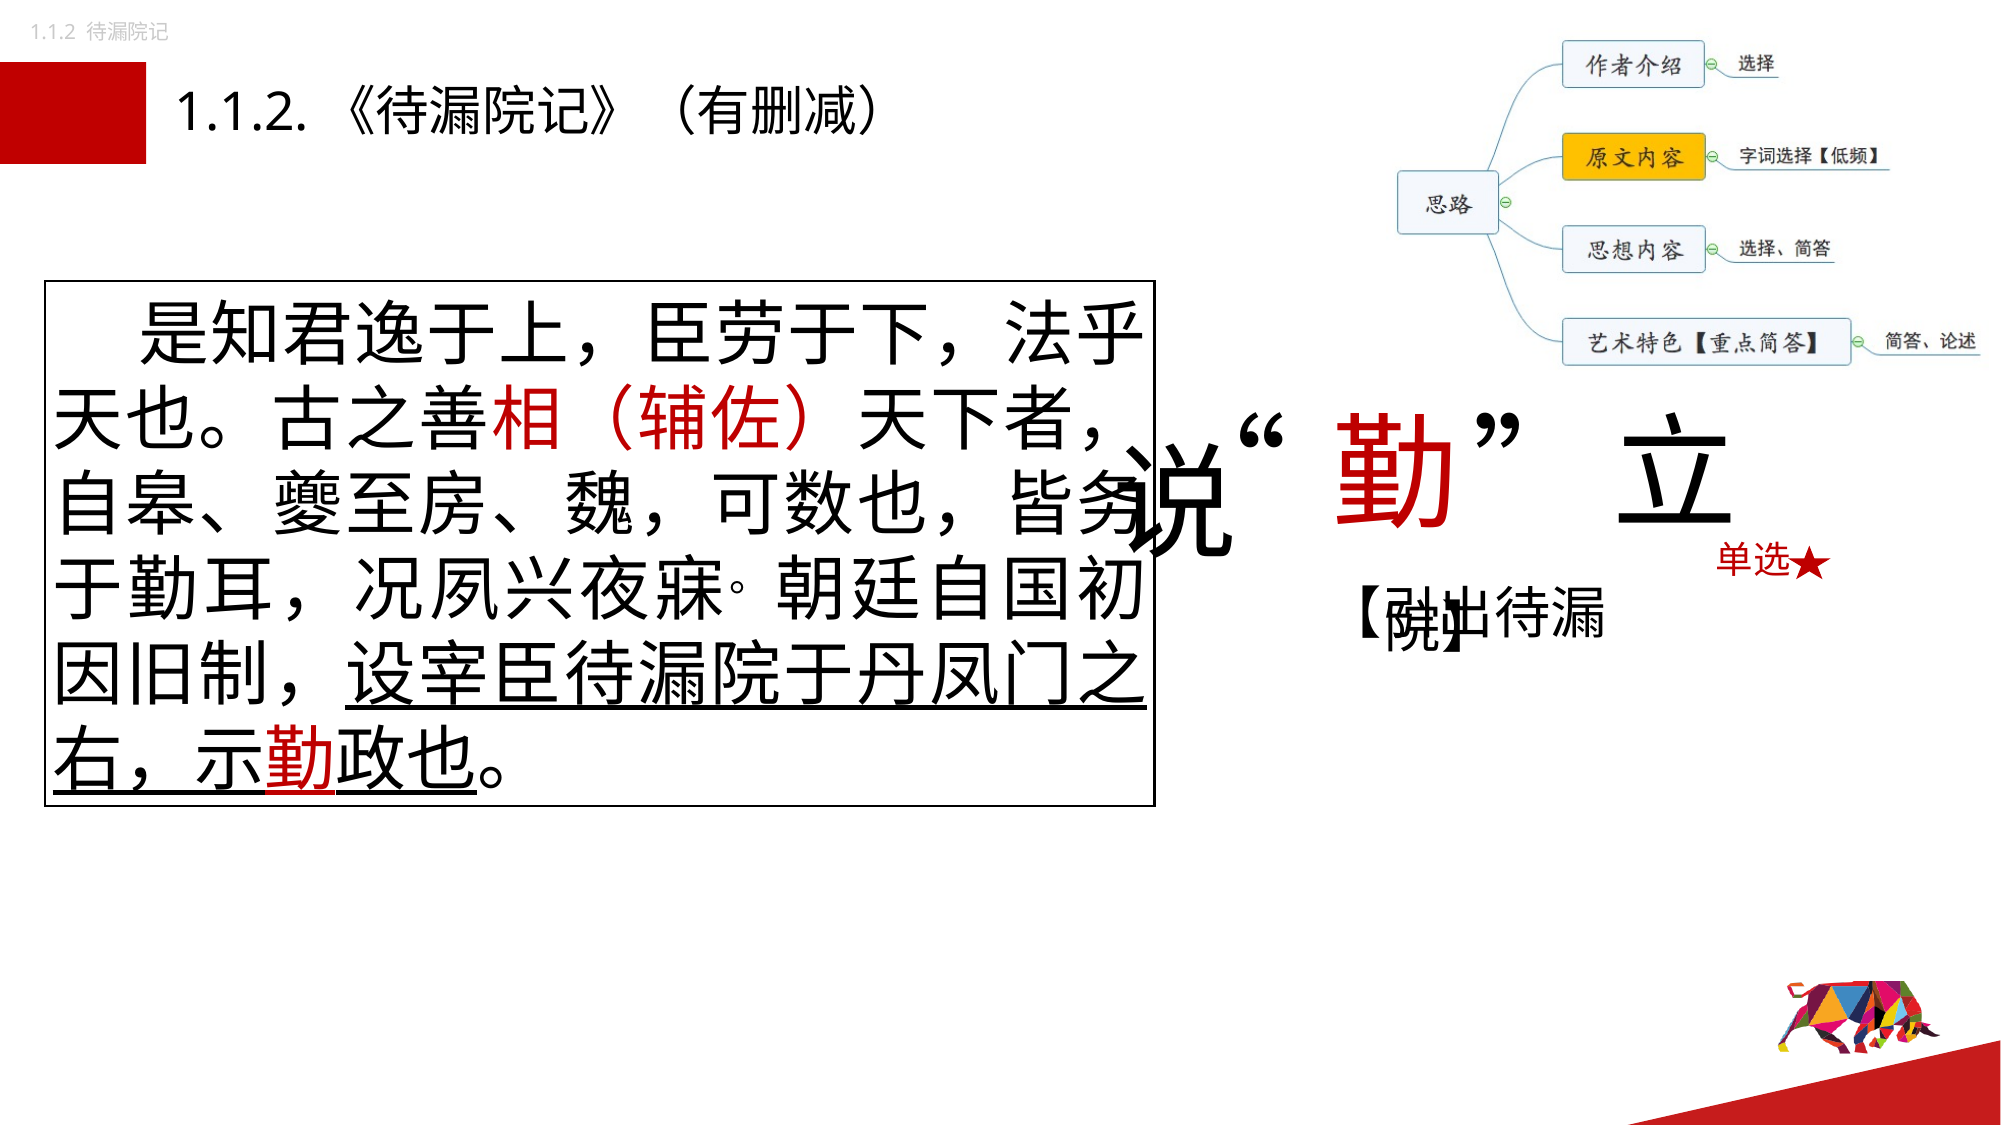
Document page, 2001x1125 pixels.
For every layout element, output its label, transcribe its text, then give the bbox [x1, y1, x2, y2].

text_box 1.1.2 待漏院记 [22, 11, 439, 52]
title 1.1.2.《待漏院记》（有删减） [167, 69, 1386, 157]
text_box “勤”立说 [1105, 501, 1746, 547]
picture [1386, 27, 1989, 386]
text_box 【引出待漏院】 [1236, 622, 1646, 651]
text_box 单选 [1708, 528, 1799, 589]
picture [1764, 981, 1941, 1059]
text_box [1788, 545, 1831, 580]
text_box 是知君逸于上，臣劳于下，法乎天也。古之善相（辅佐）天下者，自皋、夔至房、魏，可数也，皆务于勤耳，况夙兴夜寐。朝廷自国初因旧制，设宰臣待漏院于丹凤门之右，示勤政也。 [45, 281, 1155, 806]
